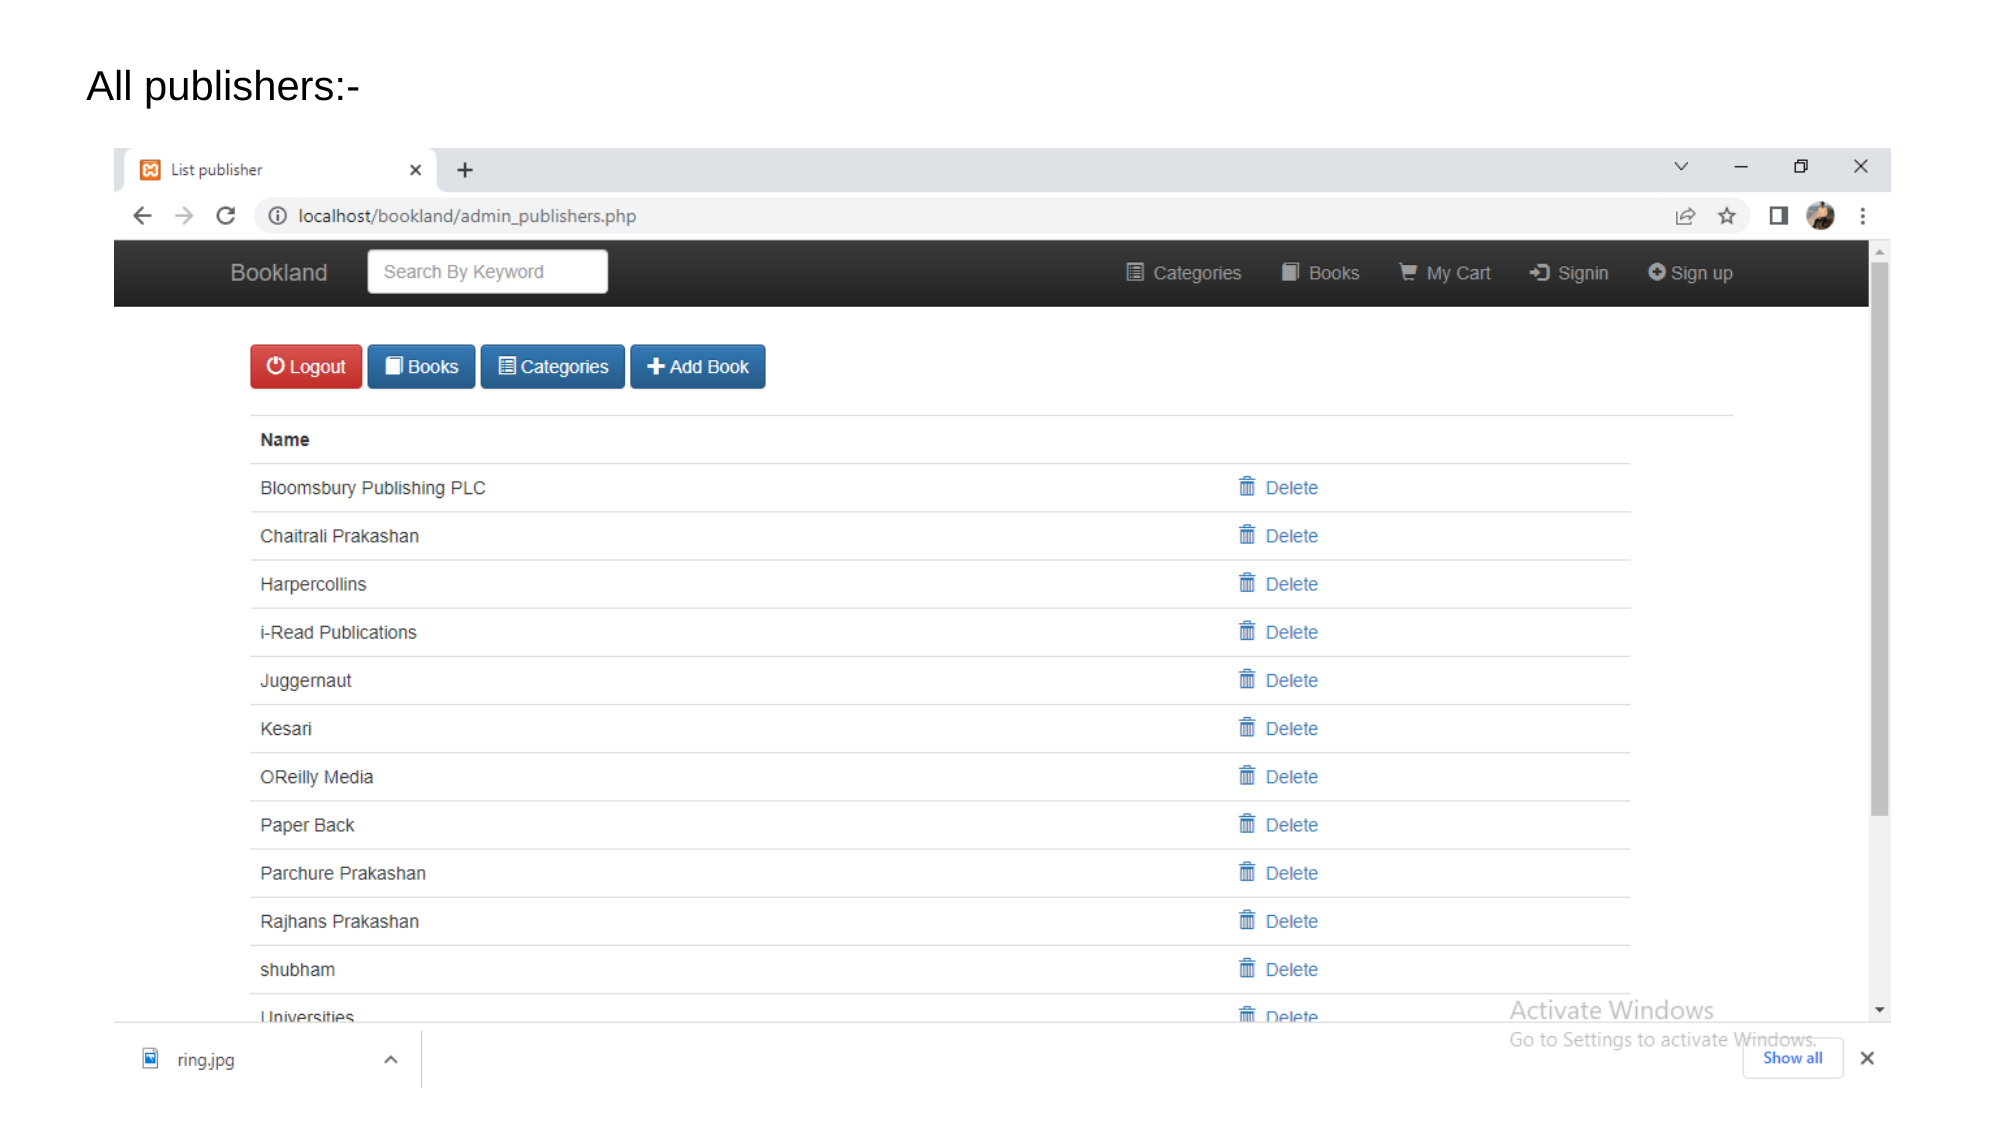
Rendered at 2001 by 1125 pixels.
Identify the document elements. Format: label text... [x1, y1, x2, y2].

picture [114, 148, 1891, 1096]
text_box All publishers:- [71, 51, 619, 117]
